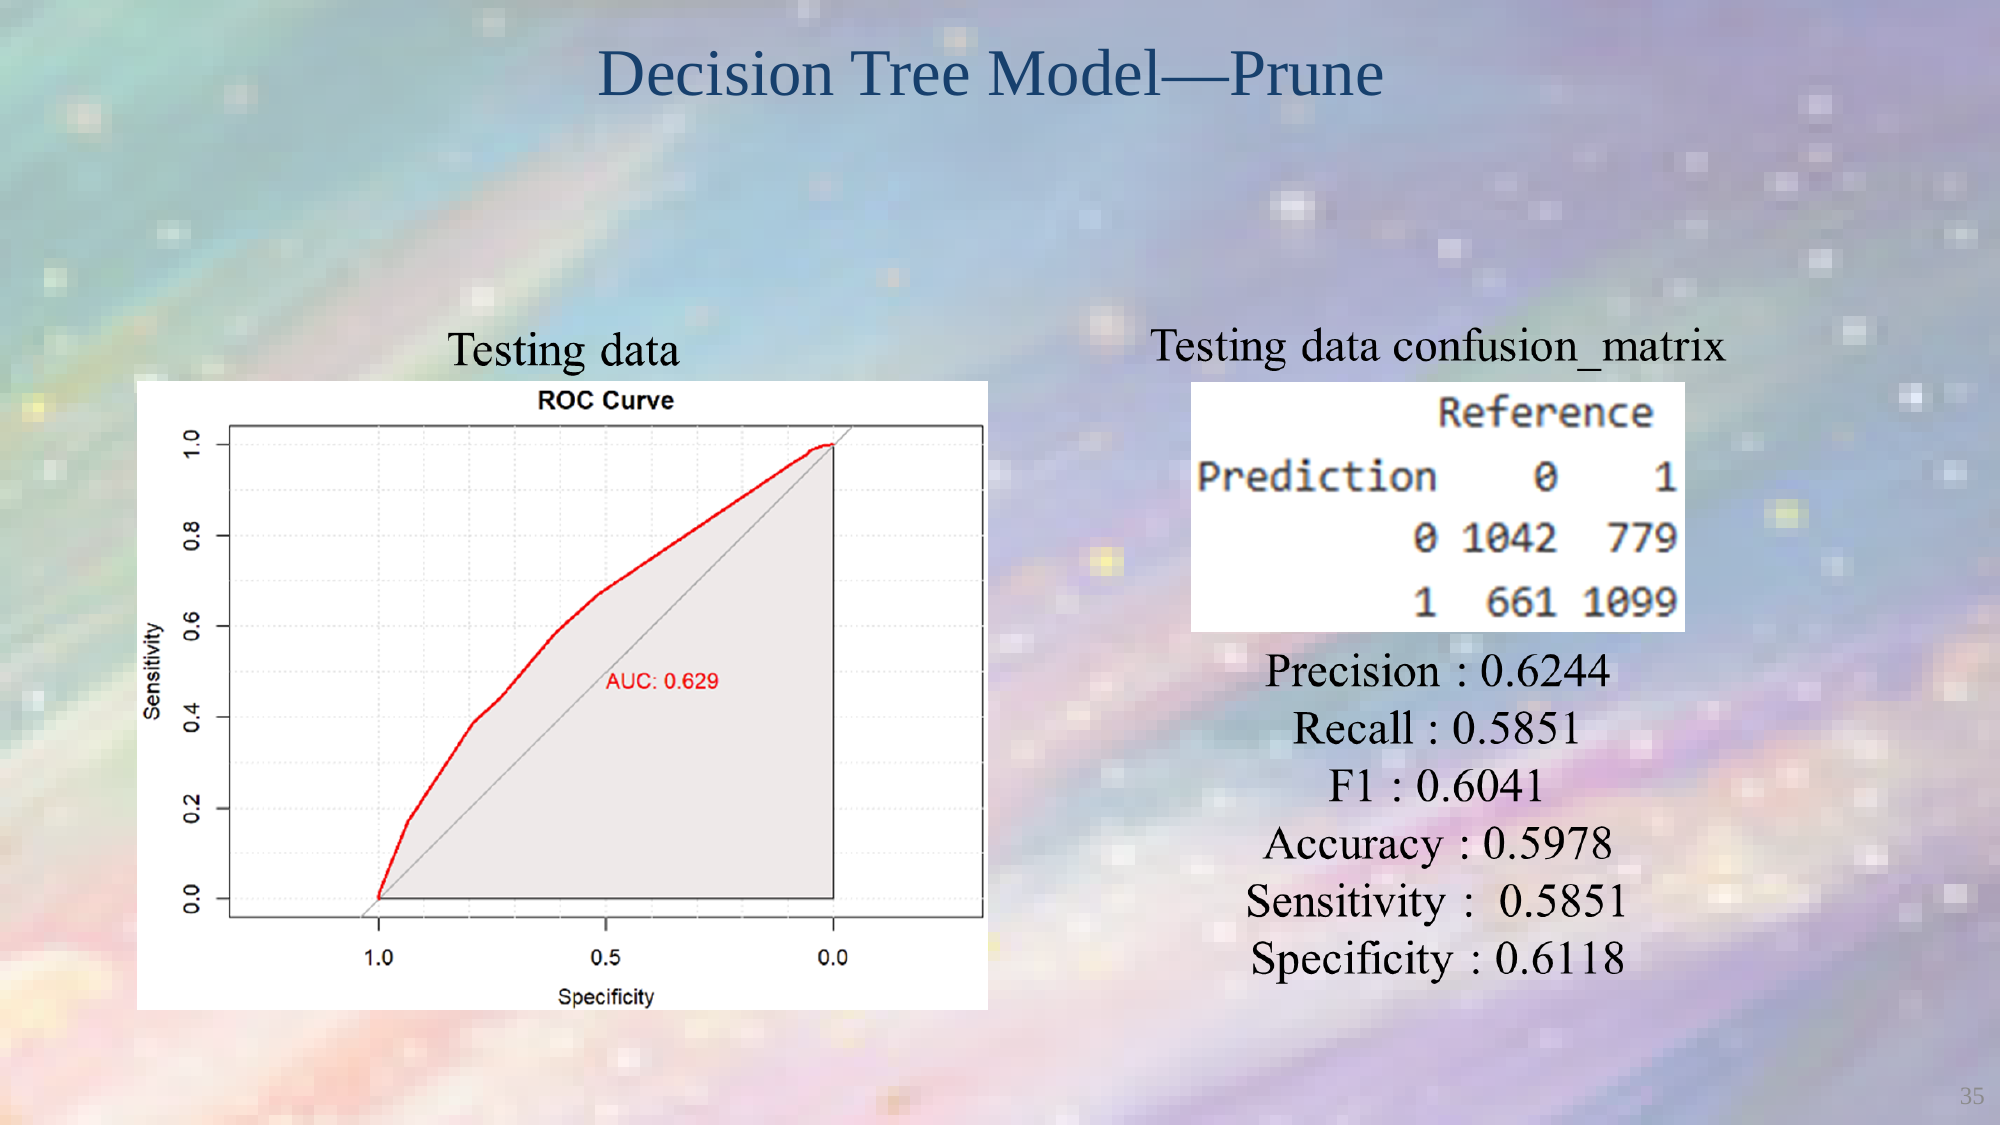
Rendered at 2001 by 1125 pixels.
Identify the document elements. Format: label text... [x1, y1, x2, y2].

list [1023, 299, 1852, 1014]
slide_number 35 [1550, 1065, 2000, 1125]
title Decision Tree Model­­—Prune [137, 0, 1863, 218]
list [137, 303, 988, 1010]
